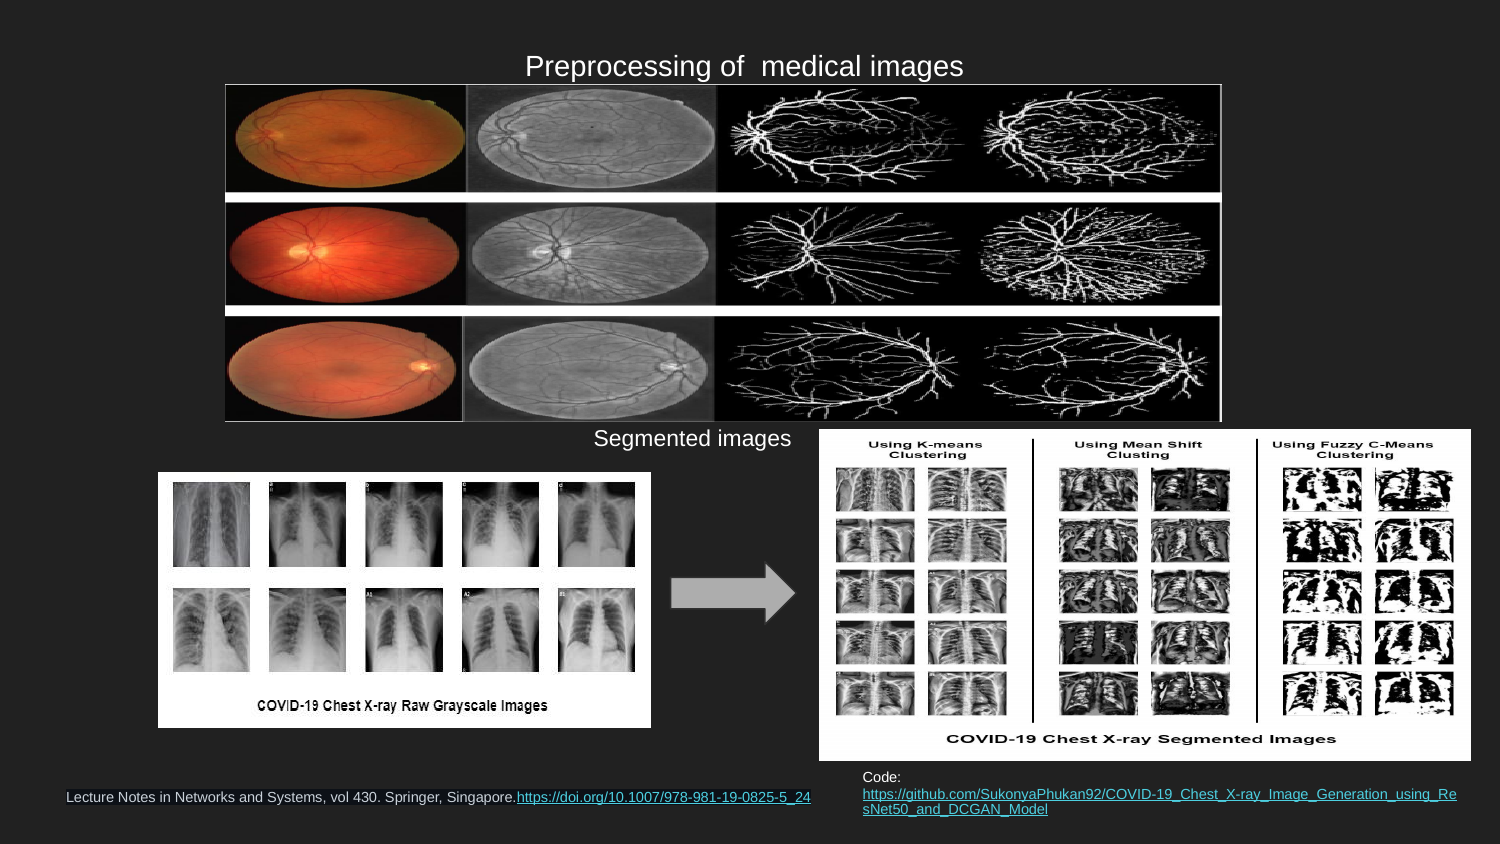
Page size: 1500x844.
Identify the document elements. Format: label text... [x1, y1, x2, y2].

text_box [670, 561, 797, 625]
text_box Segmented images [578, 431, 814, 465]
picture [819, 428, 1472, 761]
picture [158, 472, 652, 728]
picture [225, 83, 1222, 423]
text_box Preprocessing of medical images [510, 32, 1035, 82]
text_box Lecture Notes in Networks and Systems, vol 430. Springer, Singapore.https://doi.org/10.1007/978-981-19-0825-5_24 [51, 778, 847, 814]
text_box Code: https://github.com/SukonyaPhukan92/COVID-19_Chest_X-ray_Image_Generation_using_ResNet50_and_DCGAN_Model [847, 752, 1479, 818]
